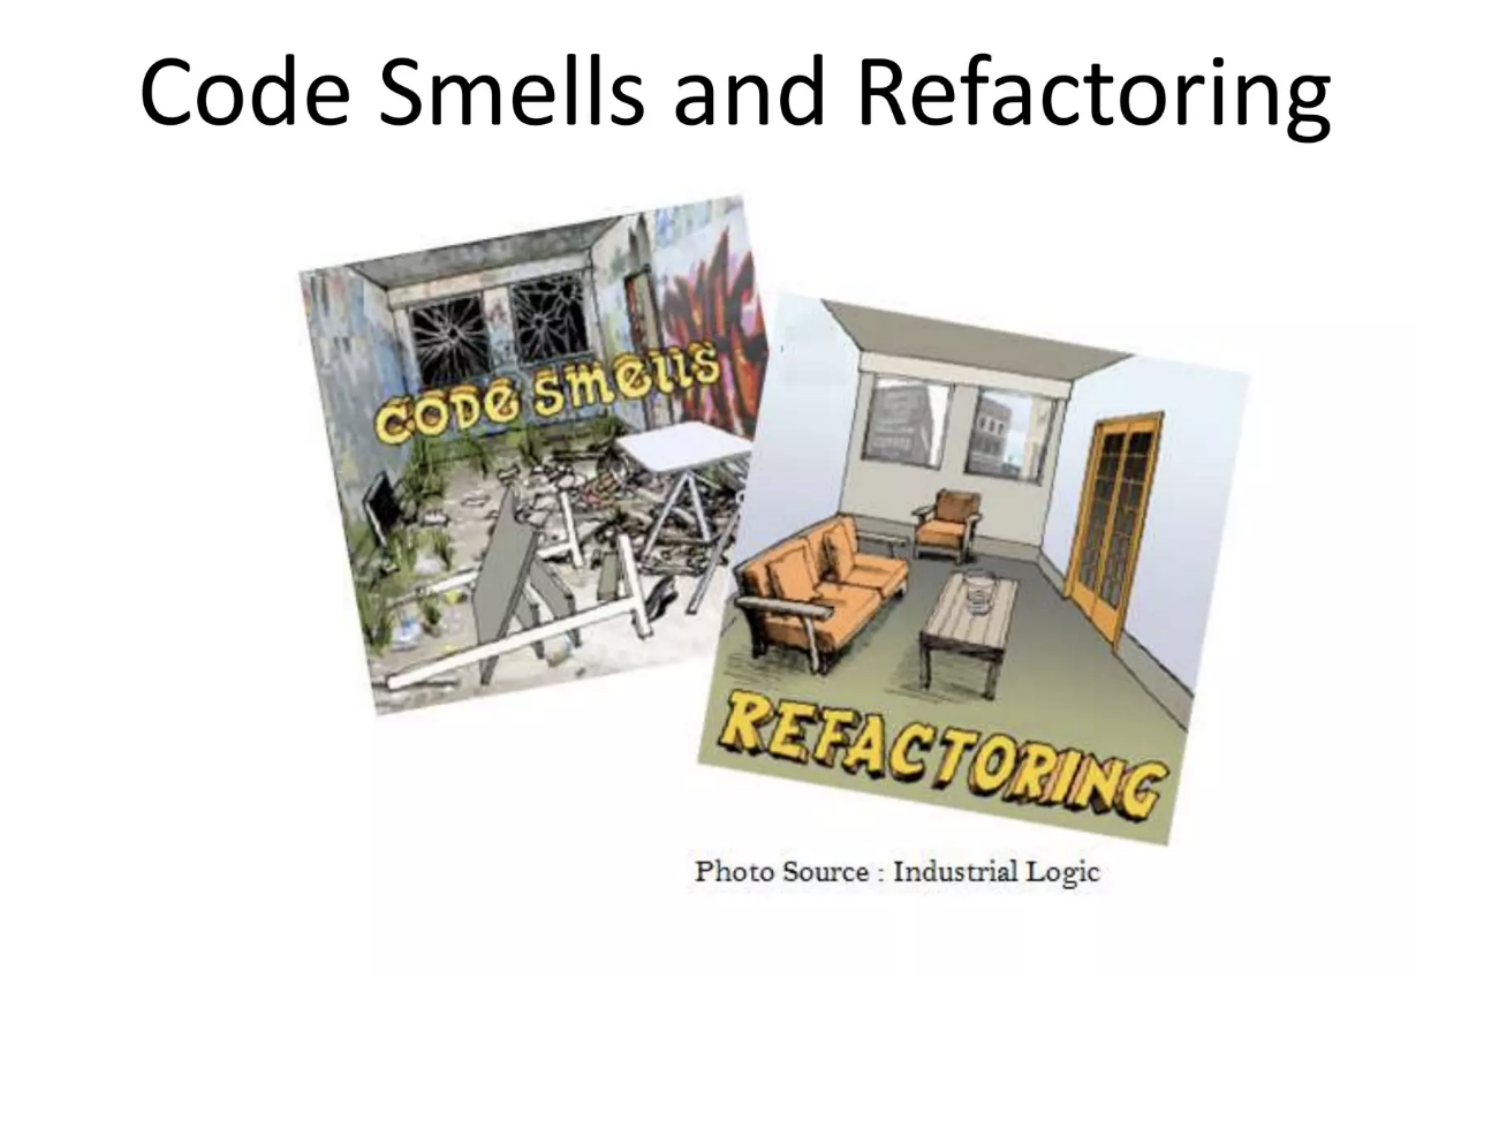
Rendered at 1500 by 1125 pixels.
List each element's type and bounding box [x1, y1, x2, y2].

list [105, 24, 1416, 977]
